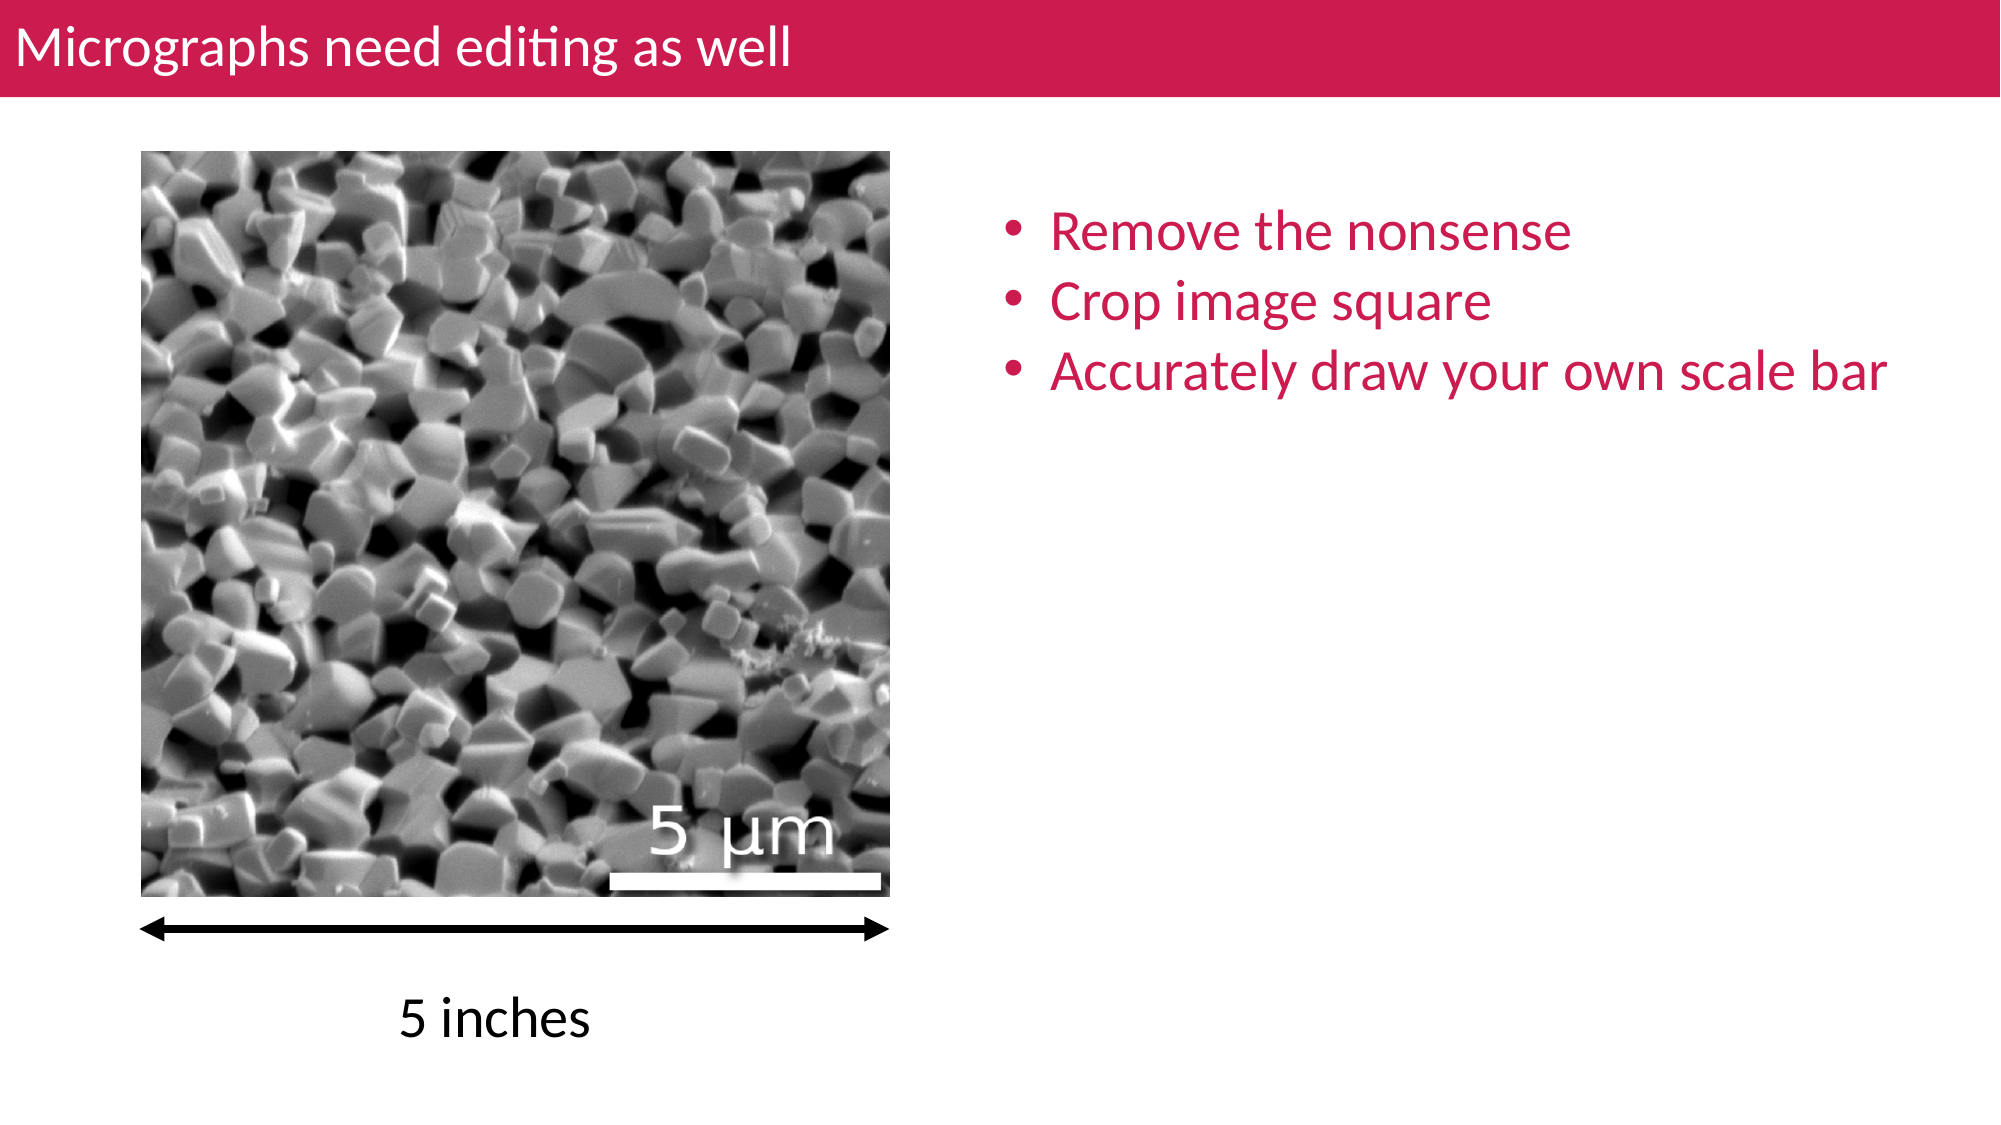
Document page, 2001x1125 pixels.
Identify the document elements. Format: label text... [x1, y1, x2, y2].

text_box Remove the nonsense Crop image square Accurately draw your own scale bar [988, 184, 1993, 410]
text_box Micrographs need editing as well [0, 1, 2000, 86]
text_box [0, 86, 2000, 98]
text_box 5 inches [383, 971, 607, 1057]
picture [139, 151, 890, 898]
